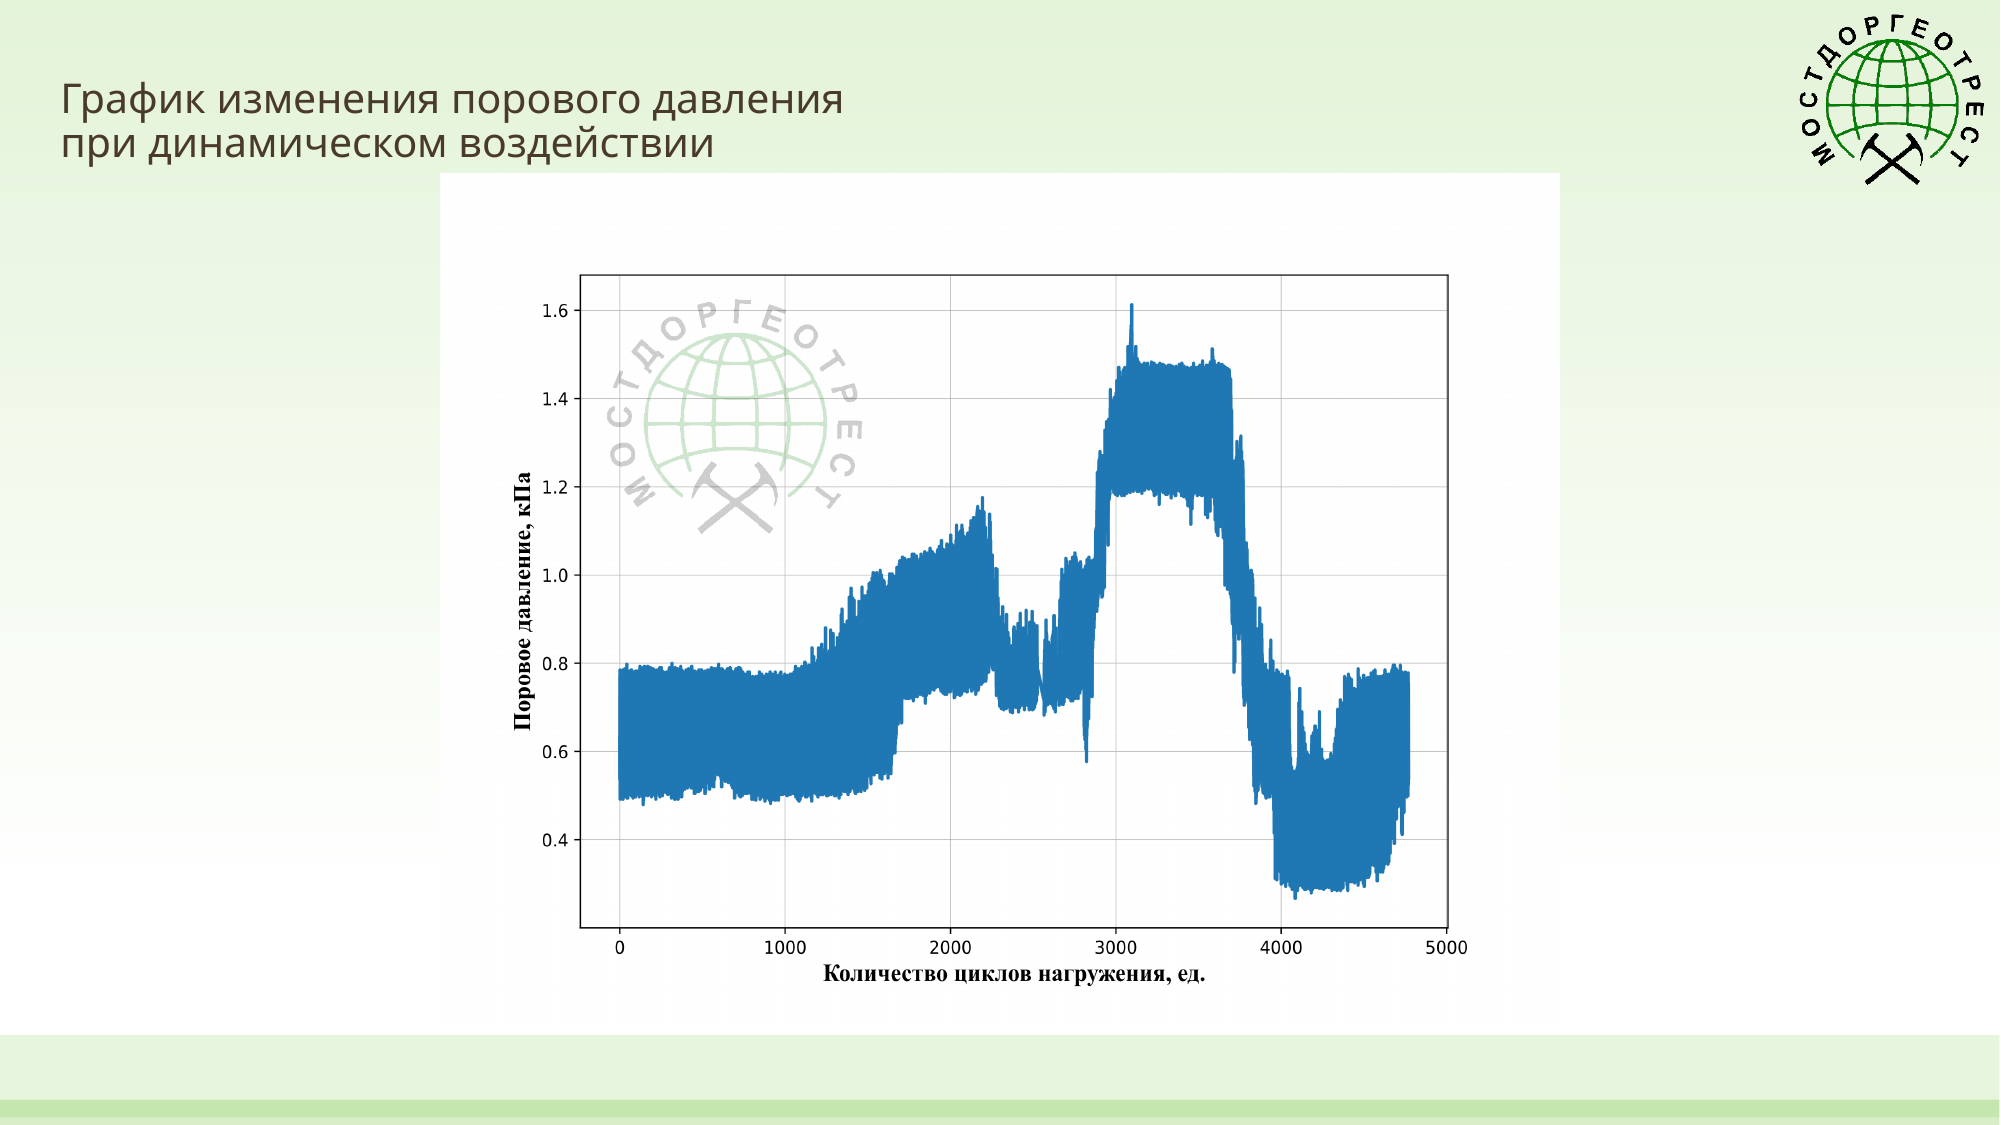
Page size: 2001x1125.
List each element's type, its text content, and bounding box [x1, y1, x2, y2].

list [440, 173, 1560, 1021]
picture [1789, 0, 1989, 199]
picture [594, 278, 869, 553]
title График изменения порового давления при динамическом воздействии [45, 68, 1789, 174]
